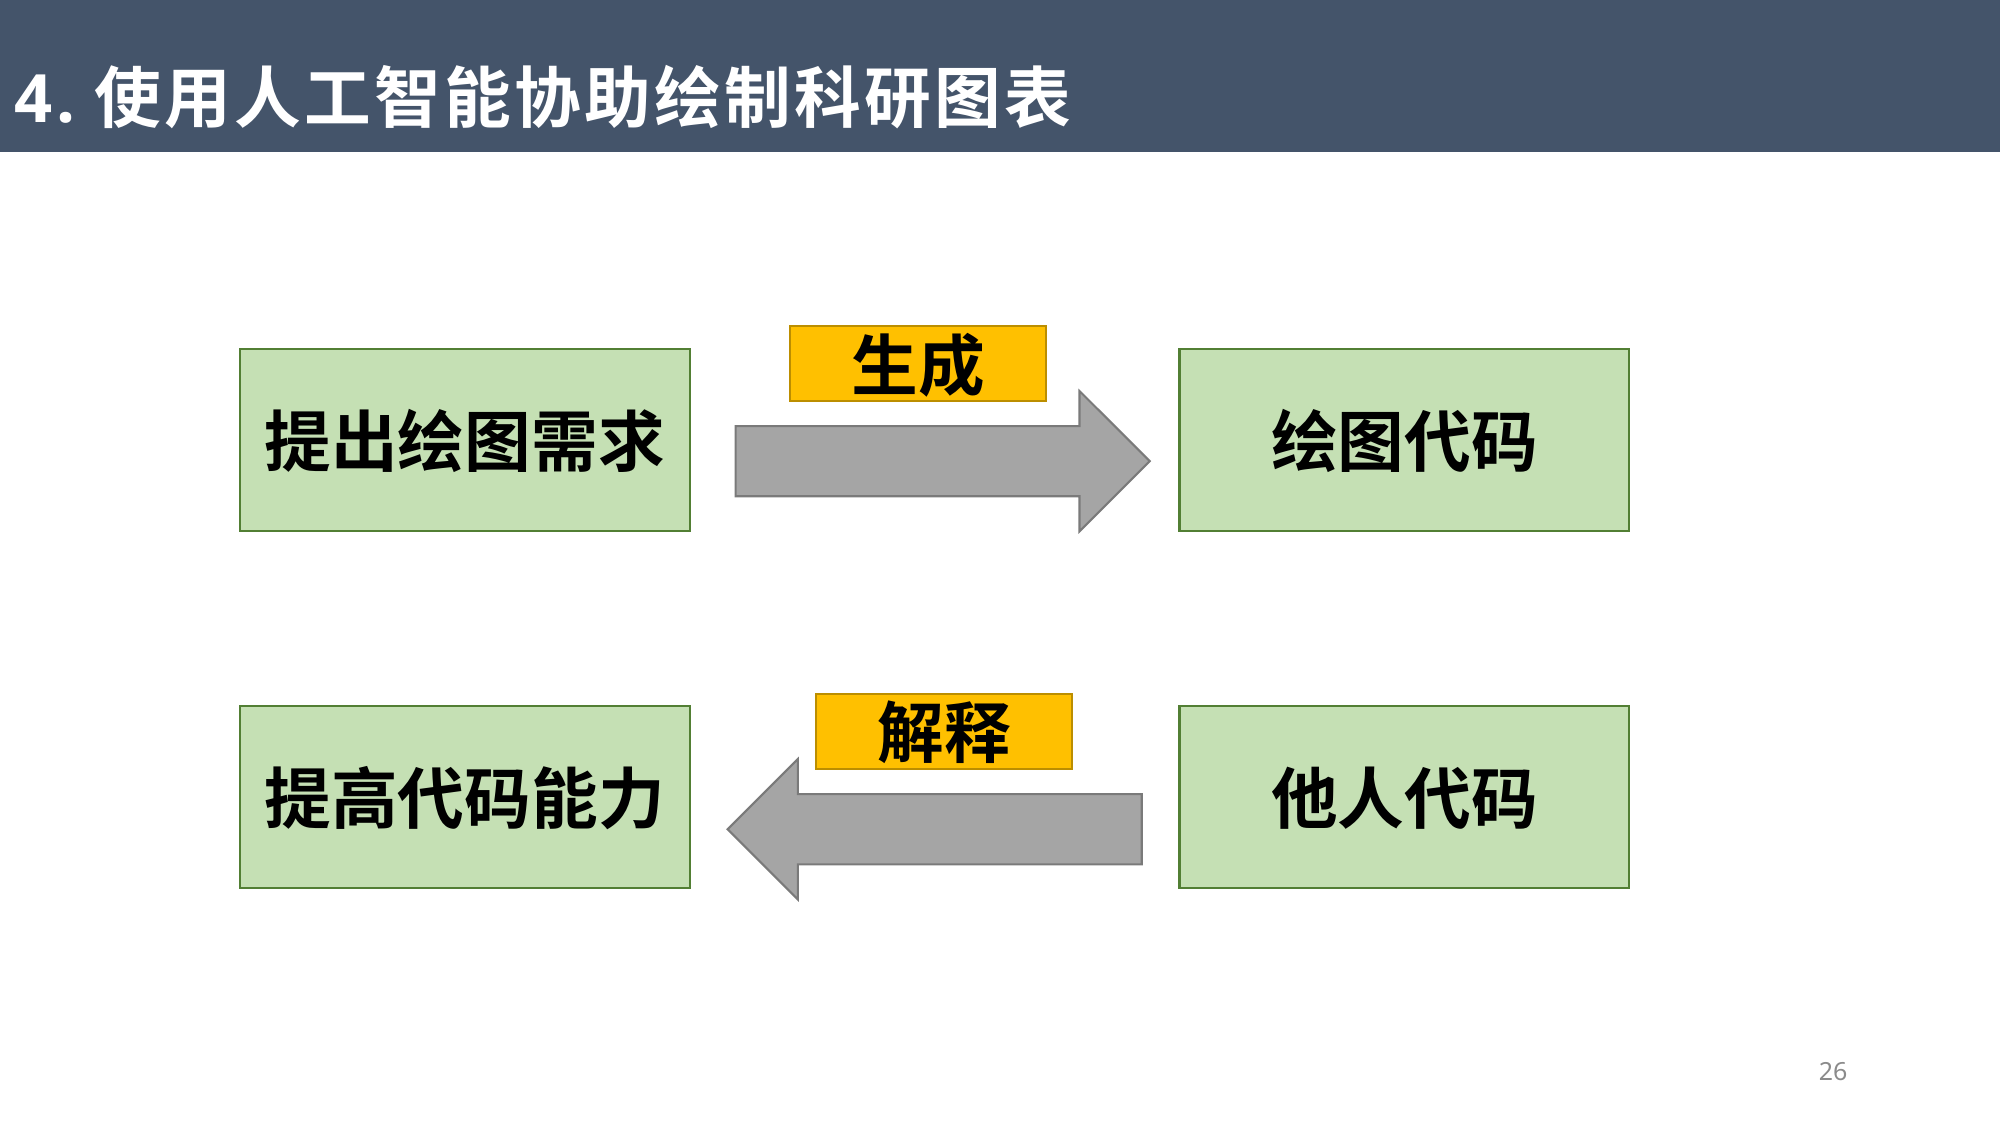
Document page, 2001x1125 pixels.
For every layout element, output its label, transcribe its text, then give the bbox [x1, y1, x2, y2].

slide_number 26 [1412, 1042, 1863, 1103]
text_box 4.使用人工智能协助绘制科研图表 [0, 0, 2000, 153]
text_box 提出绘图需求 [239, 348, 691, 532]
text_box 解释 [815, 693, 1073, 770]
text_box 生成 [789, 325, 1047, 402]
text_box [734, 388, 1152, 534]
text_box [726, 756, 1143, 902]
text_box 绘图代码 [1178, 348, 1630, 532]
text_box 他人代码 [1178, 705, 1630, 889]
text_box 提高代码能力 [239, 705, 691, 889]
